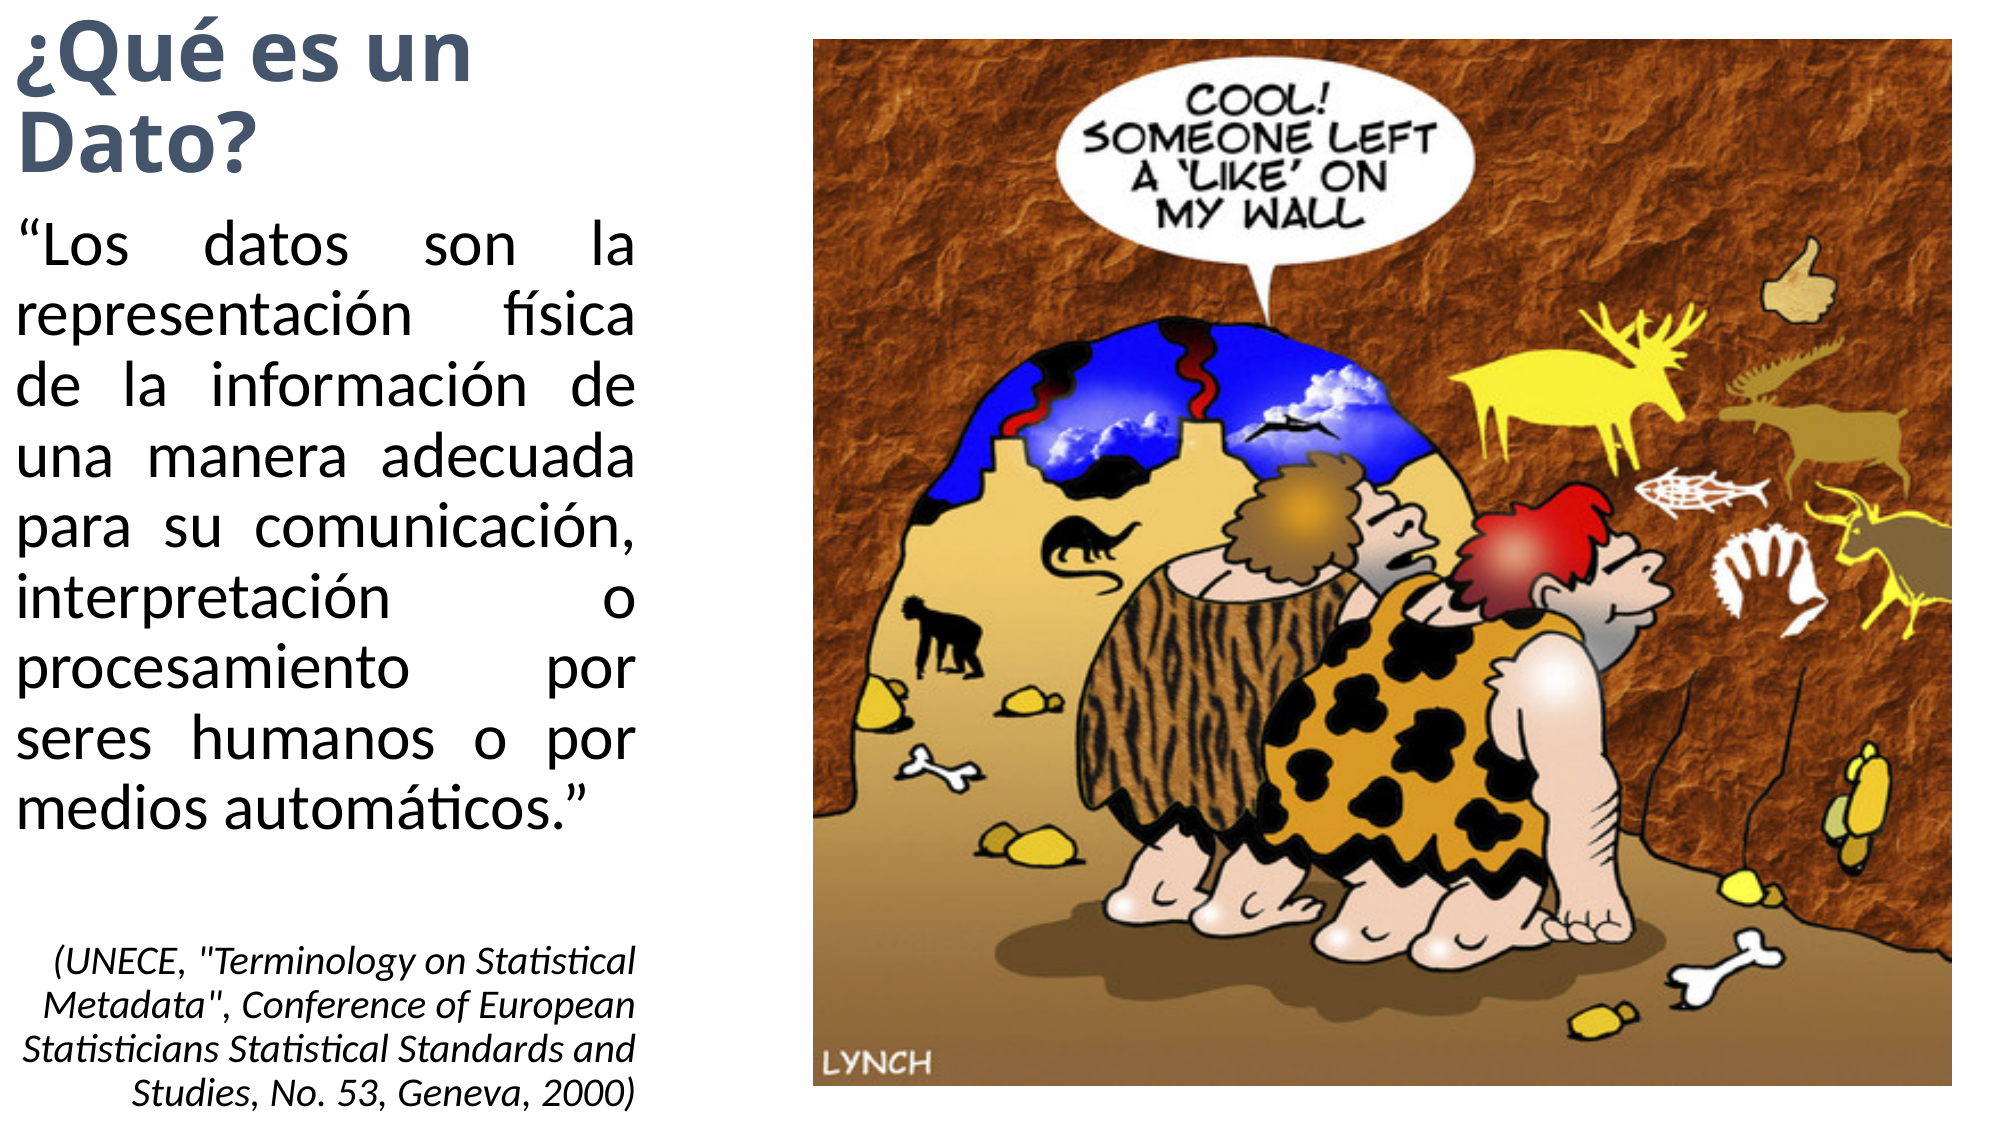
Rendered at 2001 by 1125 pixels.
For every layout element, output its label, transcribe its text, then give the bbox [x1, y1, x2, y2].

picture [813, 39, 1952, 1086]
text_box “Los datos son la representación física de la información de una manera adecuada para su comunicación, interpretación o procesamiento por seres humanos o por medios automáticos.” (UNECE, "Terminology on Statistical Metadata", Conference of European Statisticians Statistical Standards and Studies, No. 53, Geneva, 2000) [0, 199, 653, 1125]
title ¿Qué es un Dato? [0, 0, 695, 200]
